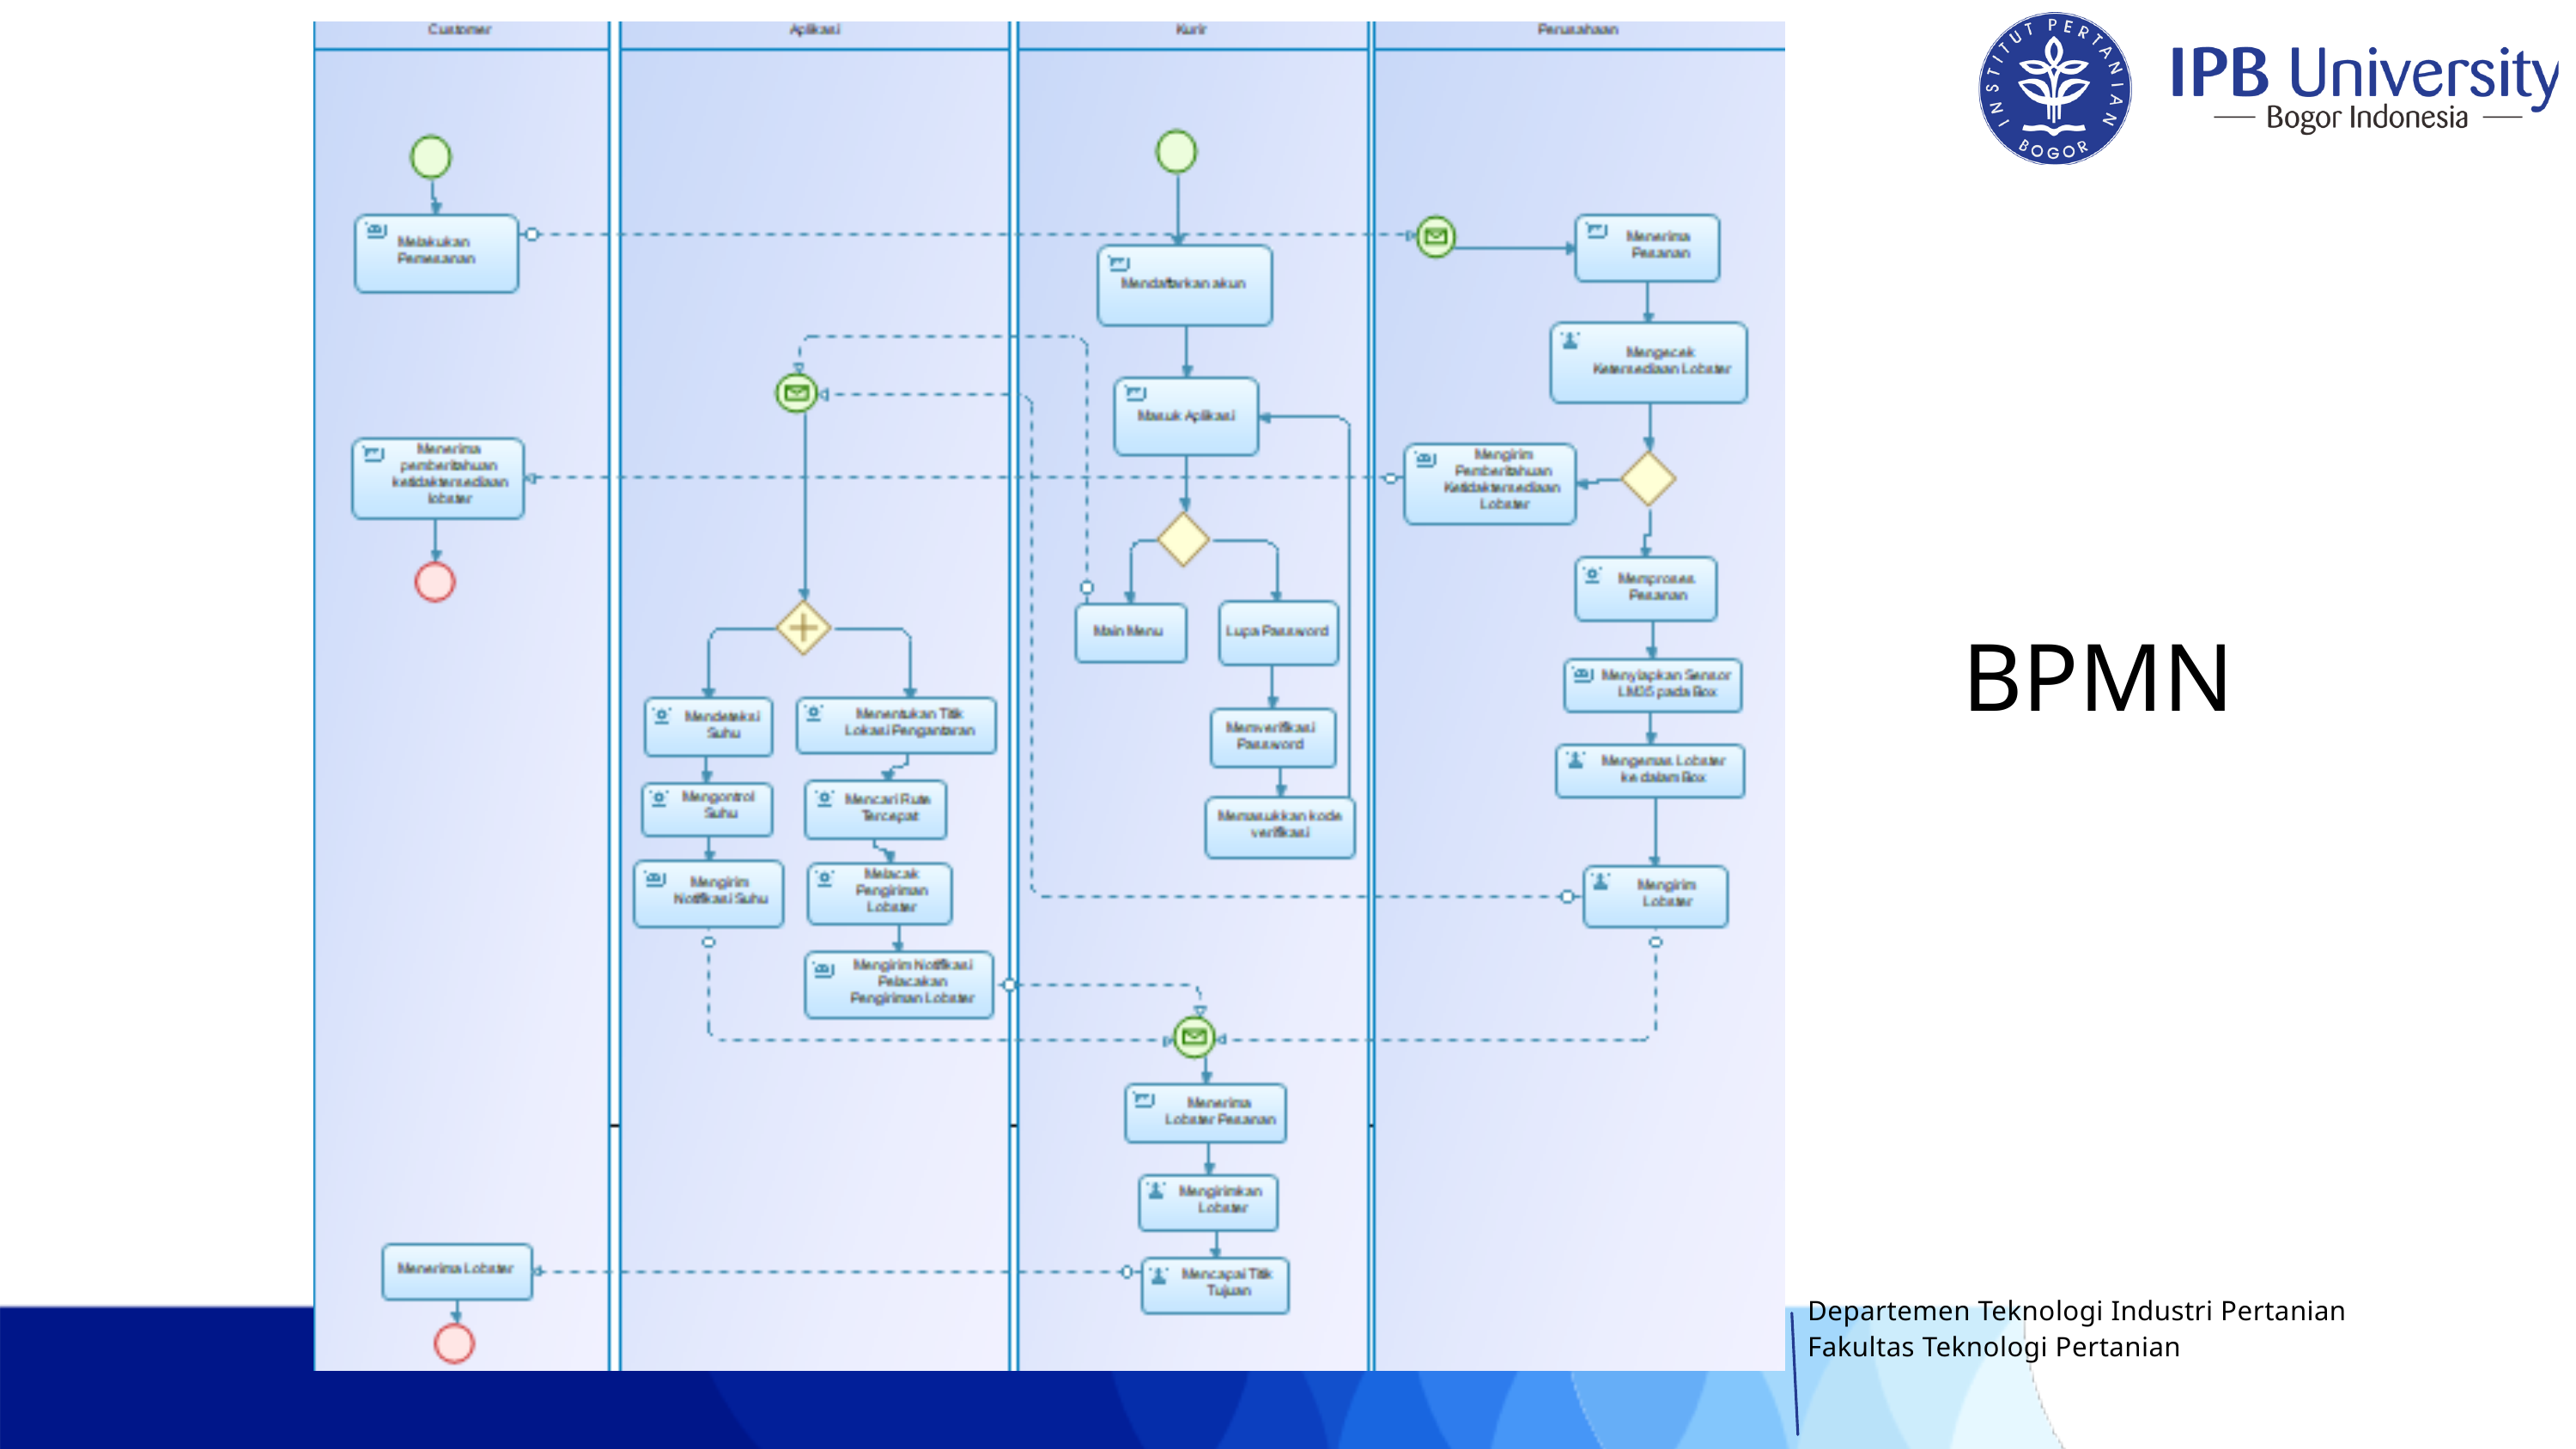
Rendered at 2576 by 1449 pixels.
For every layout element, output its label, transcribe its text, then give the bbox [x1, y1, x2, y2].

text_box Departemen Teknologi Industri Pertanian Fakultas Teknologi Pertanian [1807, 1288, 2563, 1363]
picture [1376, 21, 1785, 48]
text_box BPMN [1956, 599, 2241, 730]
picture [315, 21, 608, 48]
picture [1, 21, 2098, 1449]
picture [1978, 12, 2559, 165]
